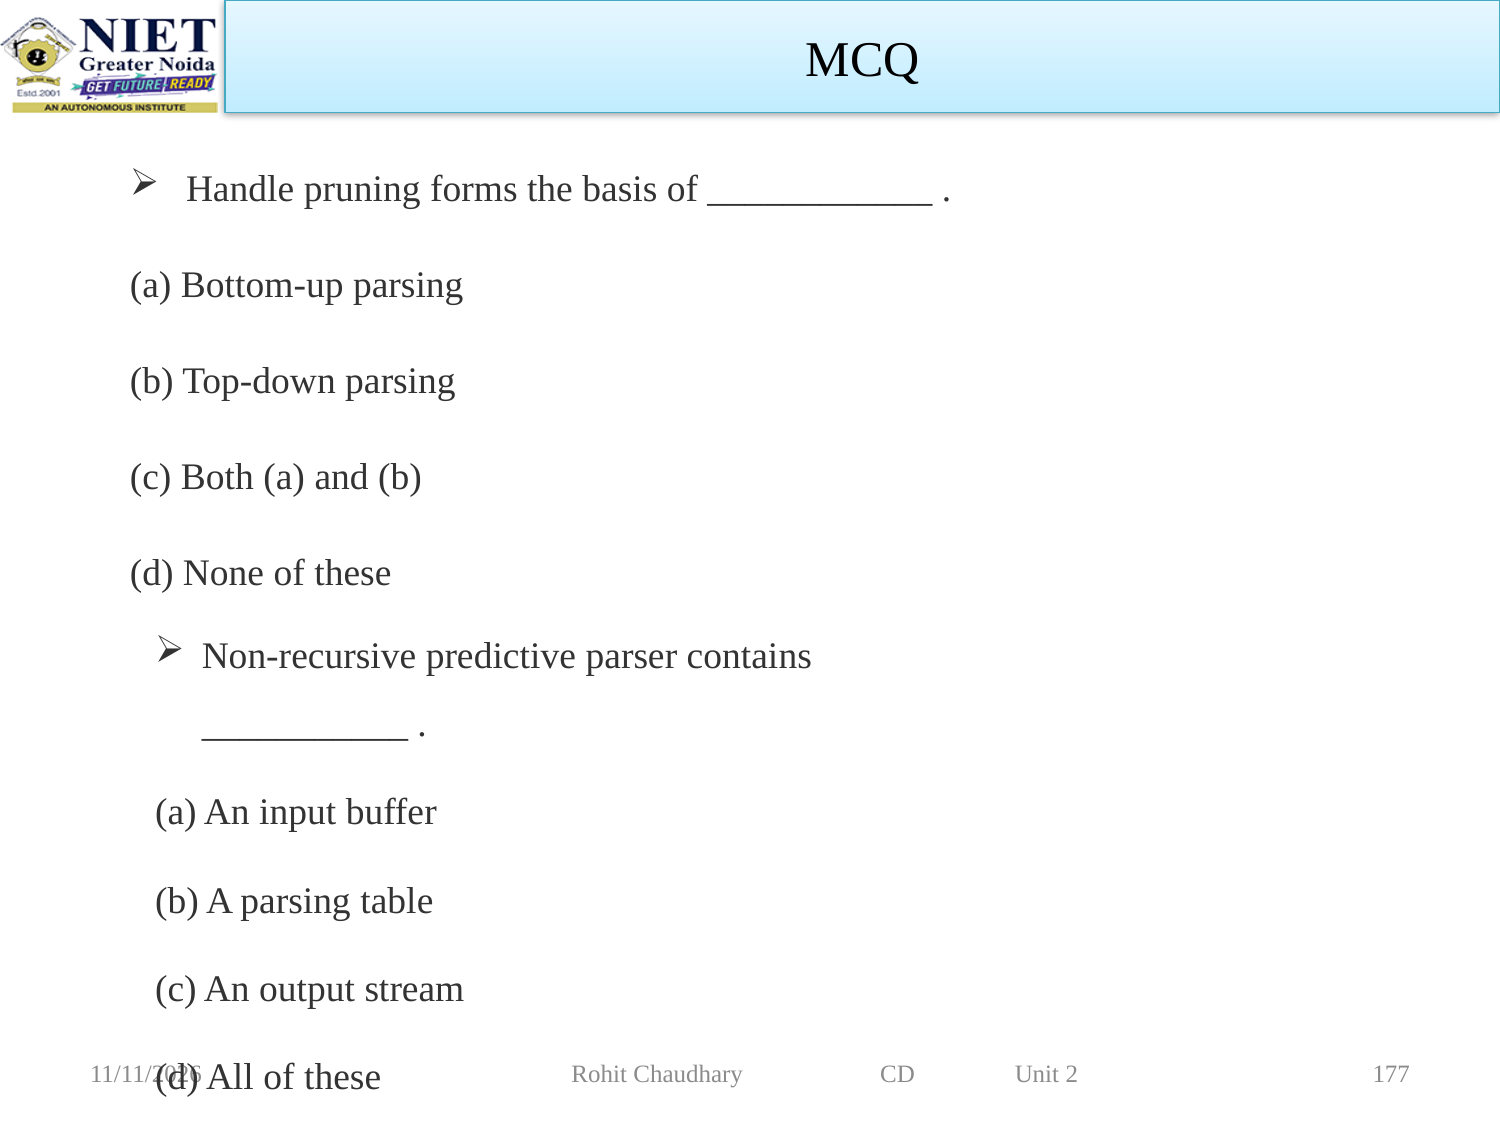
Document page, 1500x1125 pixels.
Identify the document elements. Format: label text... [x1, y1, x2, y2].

slide_number 177 [1238, 1042, 1425, 1103]
list Handle pruning forms the basis of ____________ . (a) Bottom-up parsing (b) Top-down parsing (c) Both (a) and (b) (d) None of these [114, 134, 1465, 877]
text_box MCQ [224, 0, 1500, 113]
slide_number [75, 1042, 140, 1103]
picture [0, 16, 218, 113]
text_box Non-recursive predictive parser contains ___________ . (a) An input buffer (b) A parsing table (c) An output stream (d) All of these [140, 601, 895, 1105]
footer Rohit Chaudhary CD Unit 2 [895, 1042, 1238, 1103]
